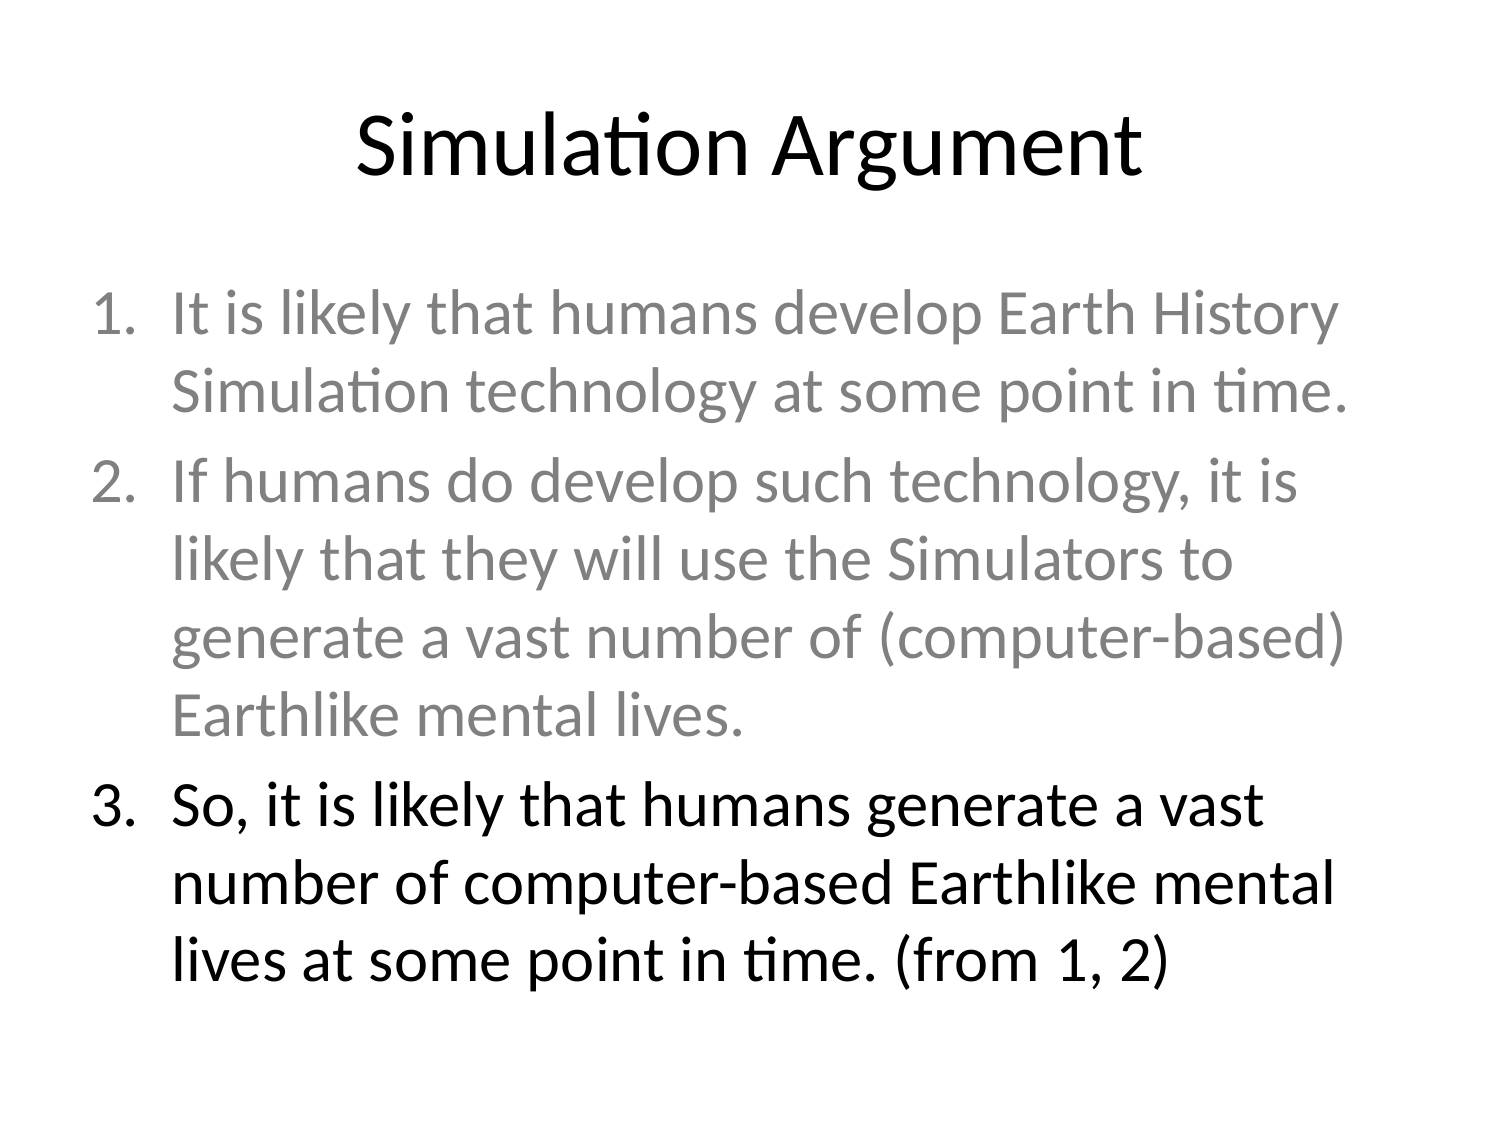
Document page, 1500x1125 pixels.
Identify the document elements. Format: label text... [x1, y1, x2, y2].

list It is likely that humans develop Earth History Simulation technology at some point in time. If humans do develop such technology, it is likely that they will use the Simulators to generate a vast number of (computer-based) Earthlike mental lives. So, it is likely that humans generate a vast number of computer-based Earthlike mental lives at some point in time. (from 1, 2) [75, 262, 1425, 1005]
title Simulation Argument [75, 45, 1425, 233]
